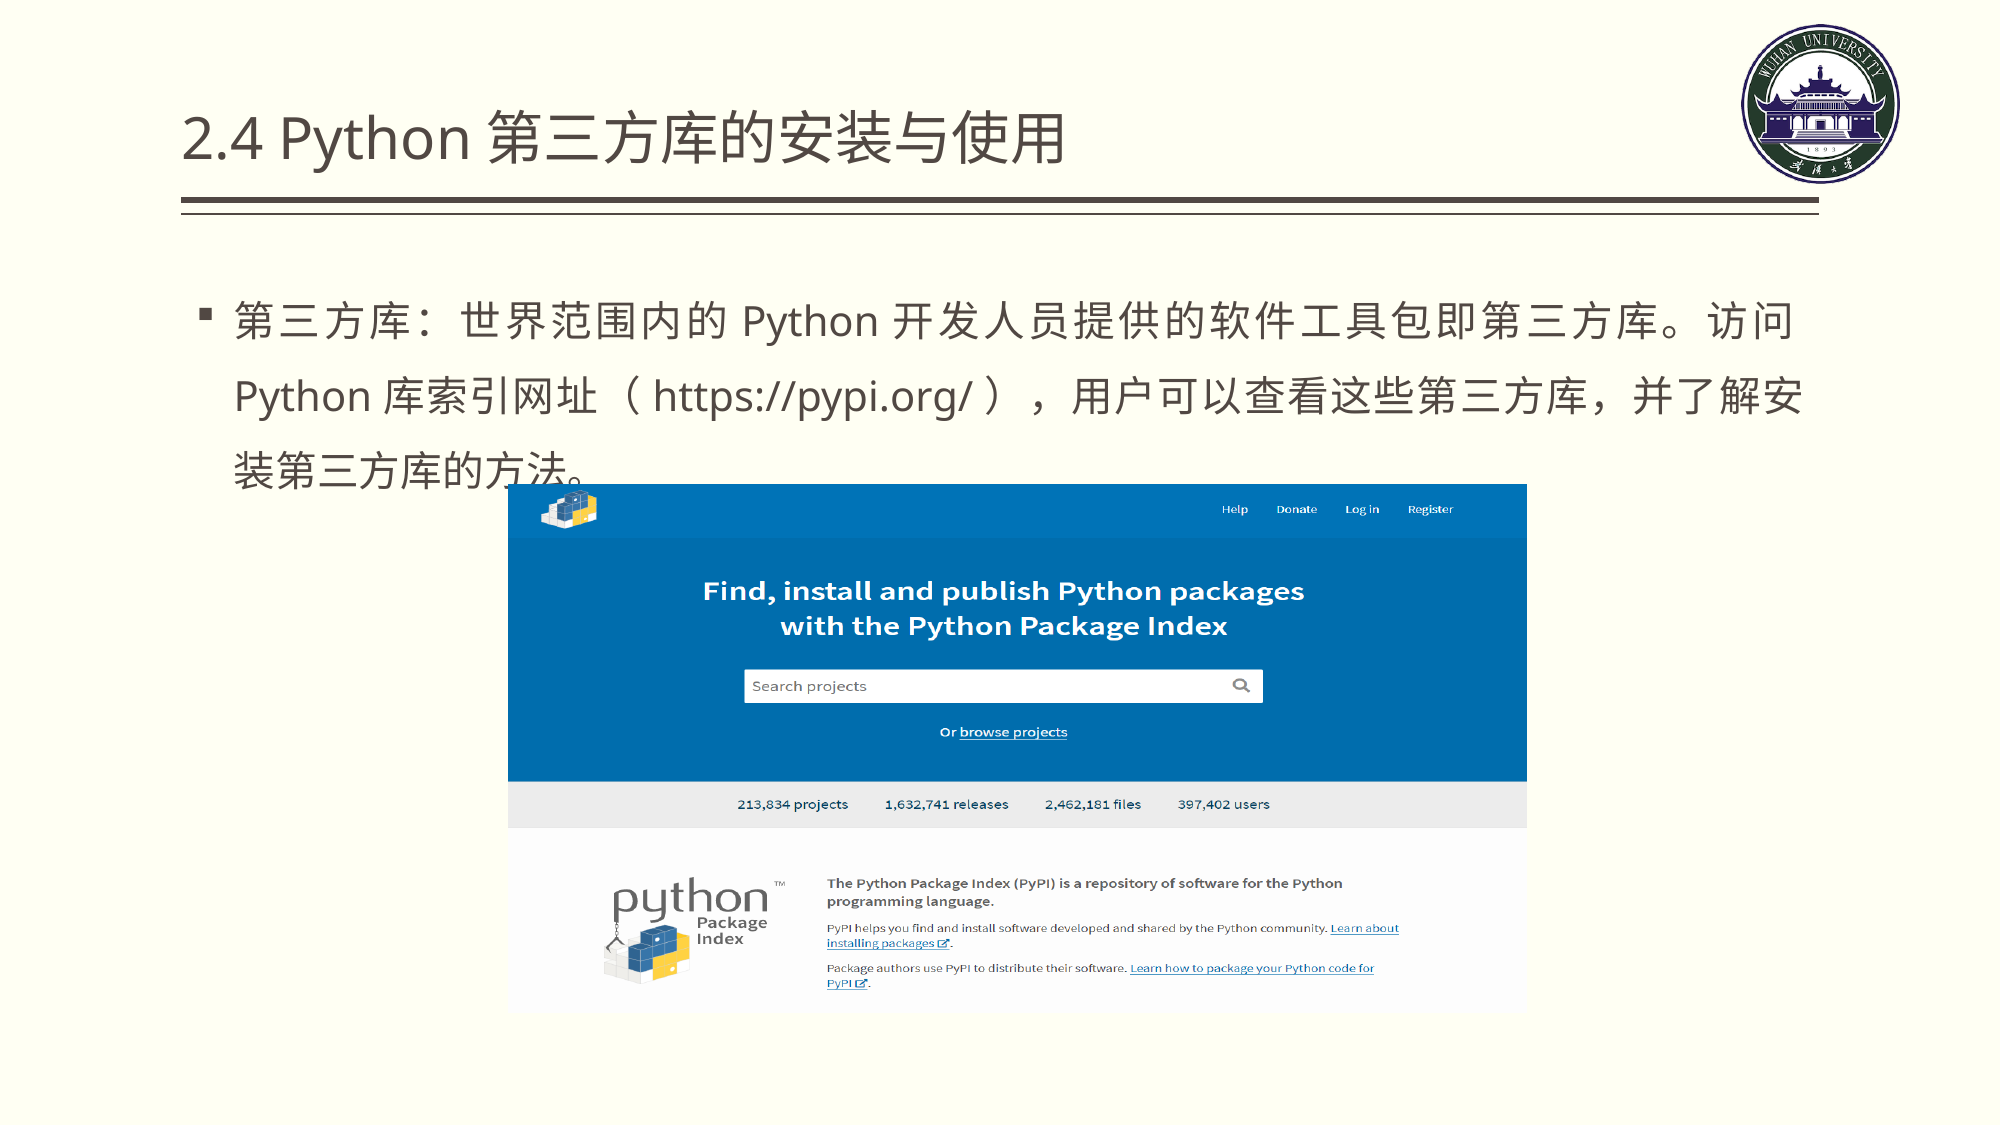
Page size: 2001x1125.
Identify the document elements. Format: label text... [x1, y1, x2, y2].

title 2.4 Python第三方库的安装与使用 [181, 74, 1819, 180]
text_box 第三方库：世界范围内的Python开发人员提供的软件工具包即第三方库。访问Python库索引网址（https://pypi.org/），用户可以查看这些第三方库，并了解安装第三方库的方法。 [181, 262, 1819, 971]
picture [508, 484, 1527, 1013]
picture [1741, 24, 1900, 184]
